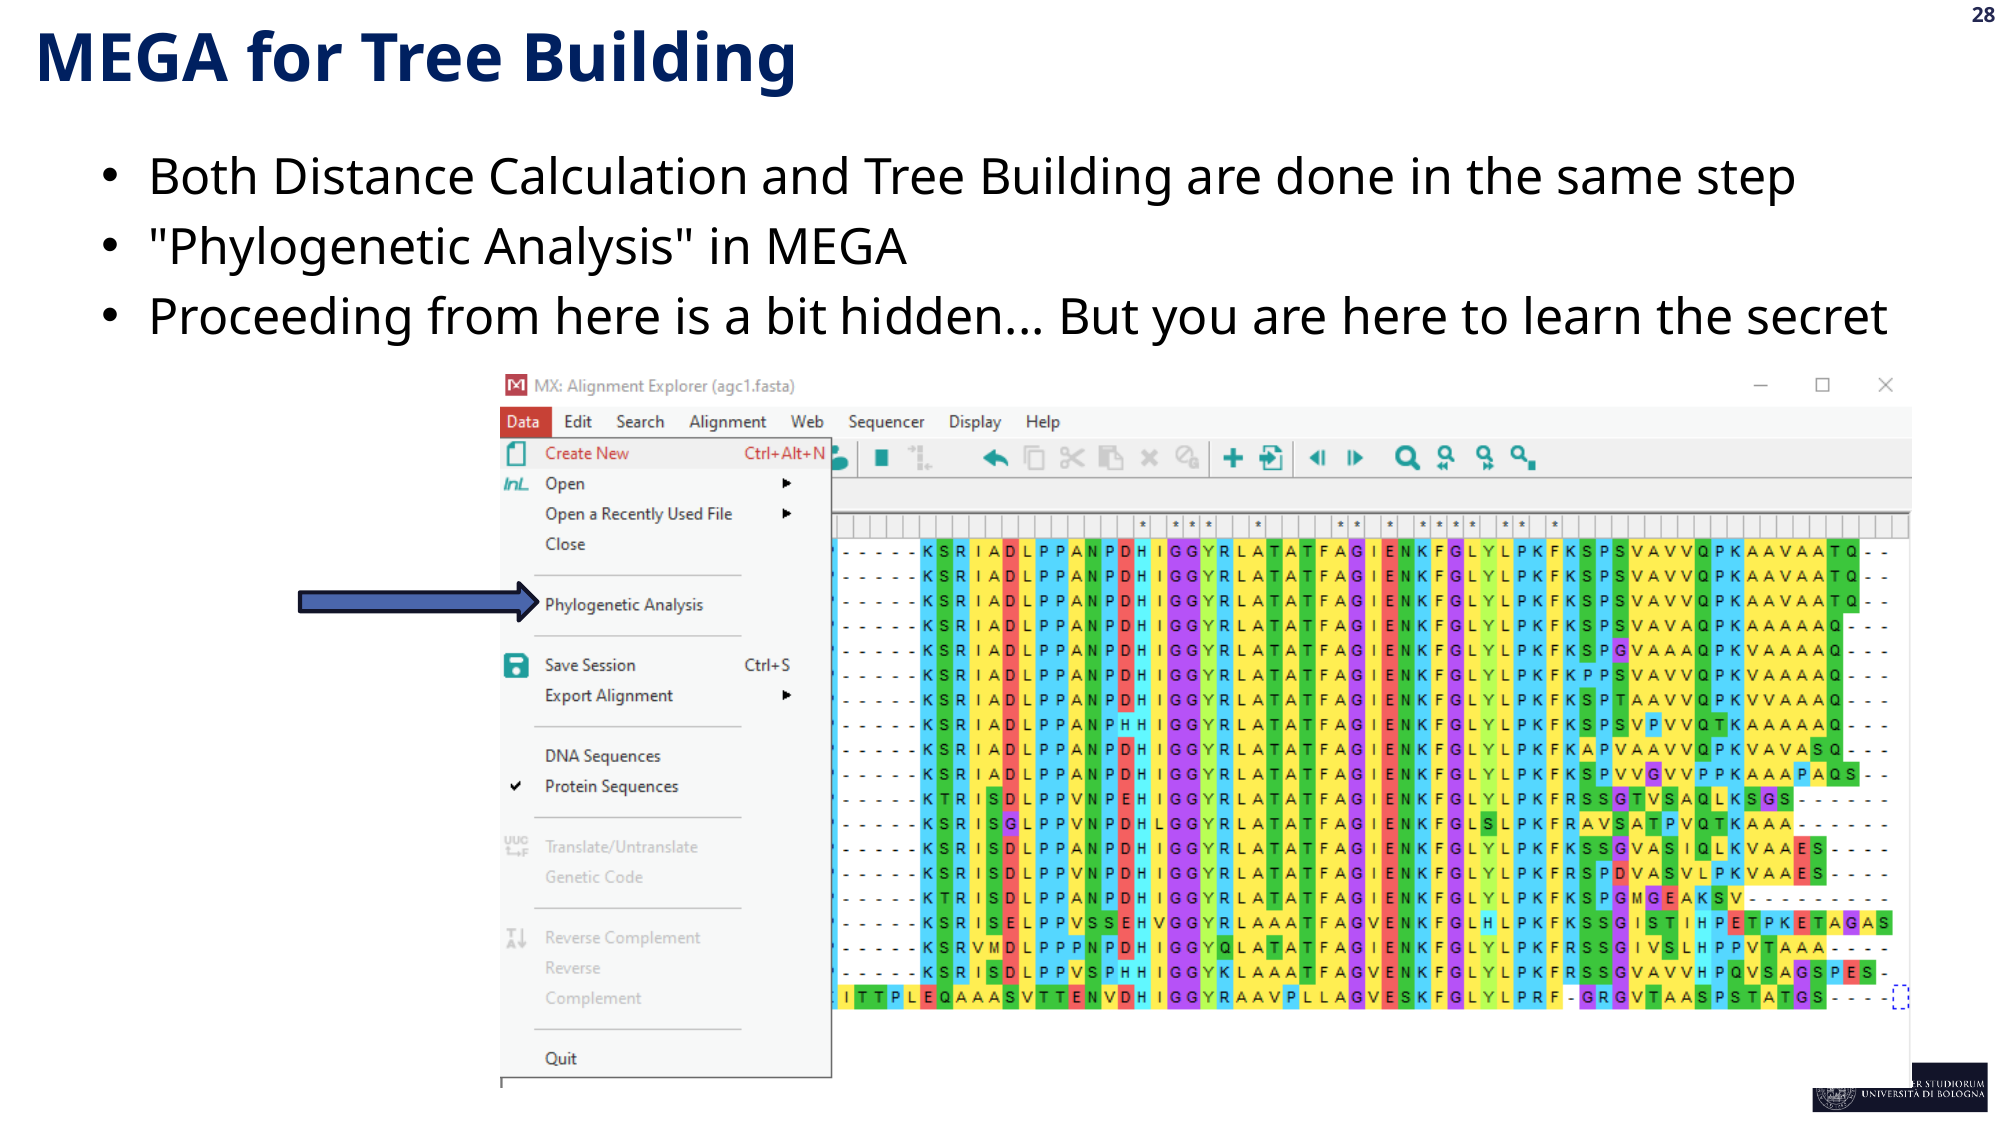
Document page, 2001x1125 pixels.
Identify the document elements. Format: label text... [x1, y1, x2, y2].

list Both Distance Calculation and Tree Building are done in the same step "Phylogenetic Analysis" in MEGA Proceeding from here is a bit hidden... But you are here to learn the secret [86, 137, 1930, 425]
text_box [297, 590, 494, 614]
picture [499, 374, 1988, 1113]
list MEGA for Tree Building [19, 7, 1930, 102]
